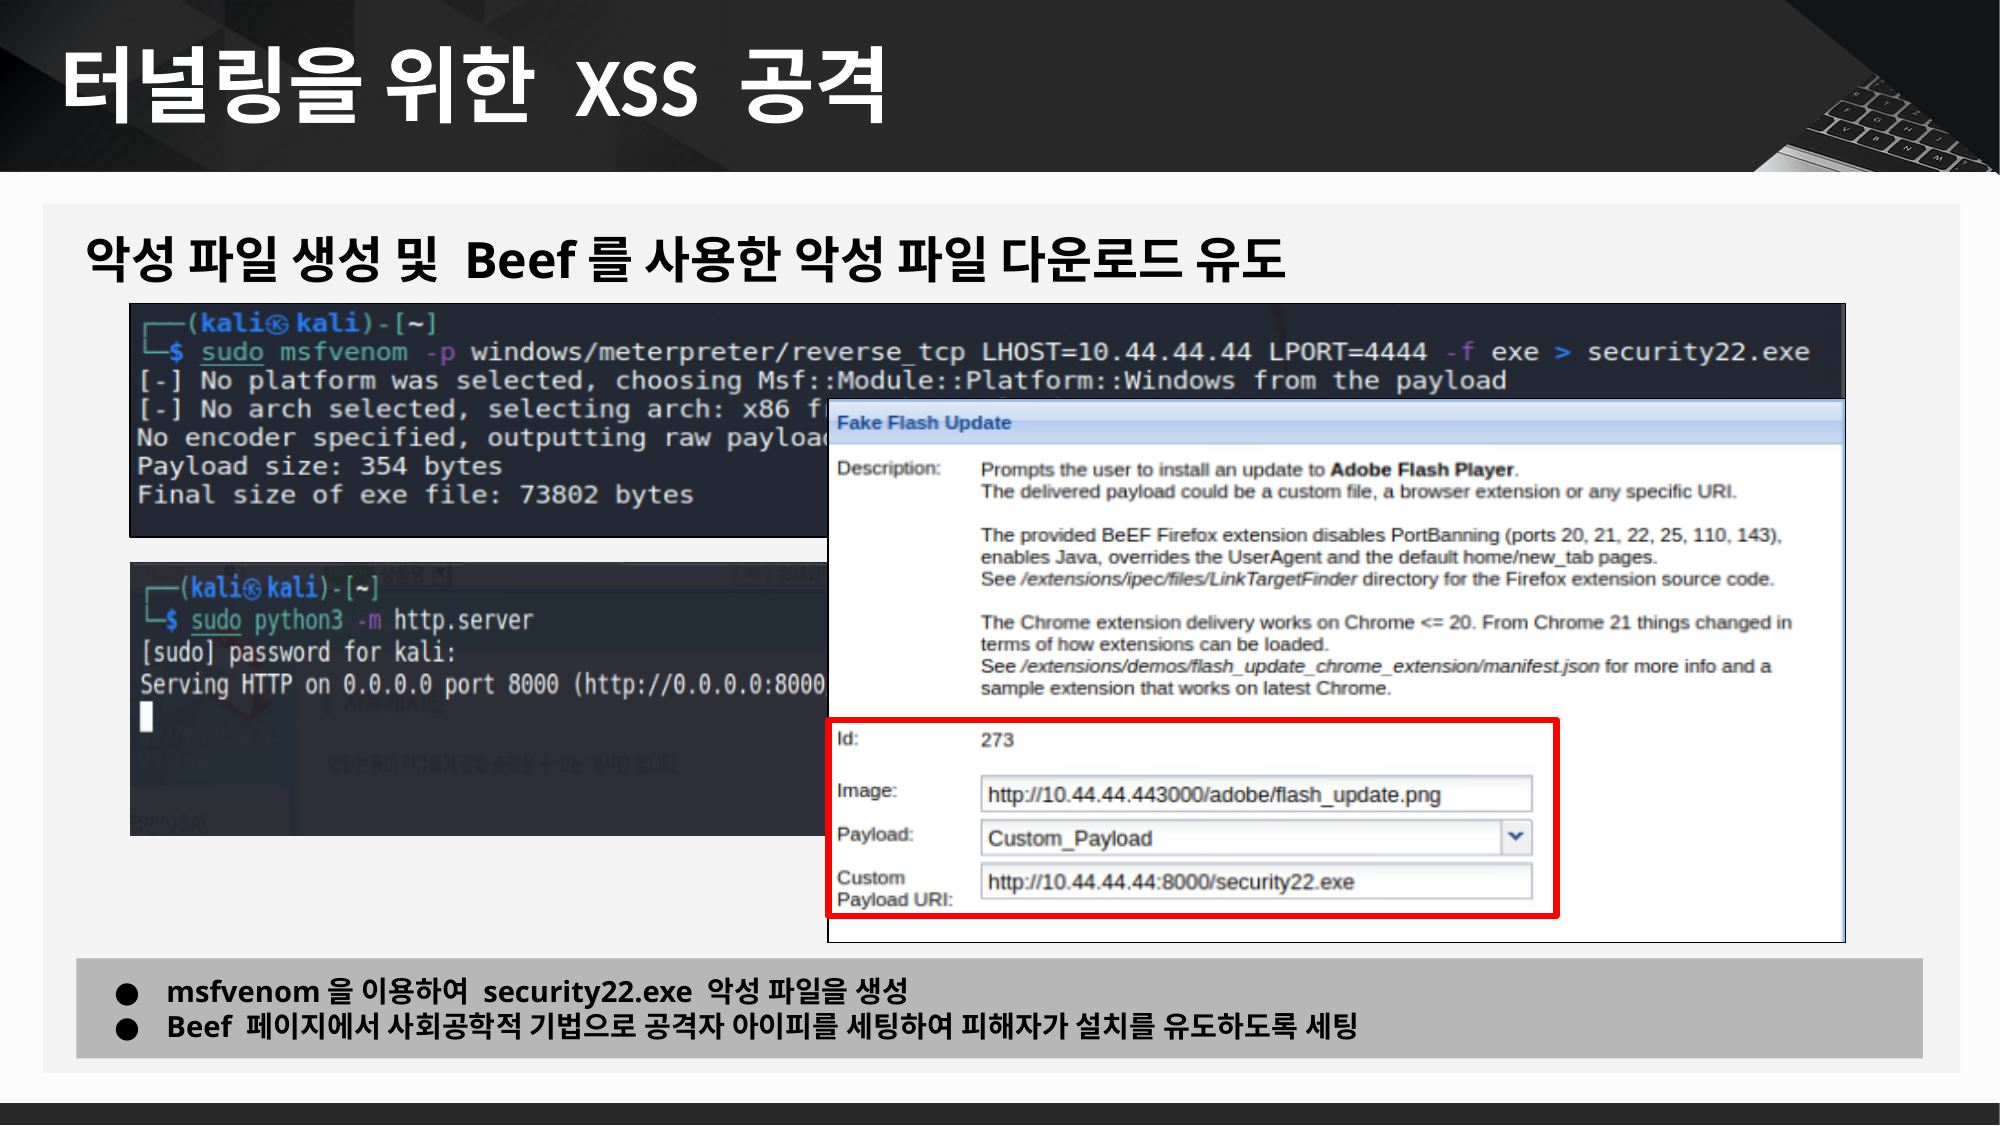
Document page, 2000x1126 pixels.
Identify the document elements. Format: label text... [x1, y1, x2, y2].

picture [0, 0, 2000, 1125]
text_box [42, 203, 1961, 1073]
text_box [130, 304, 1846, 942]
title 터널링을 위한 XSS 공격 [43, 17, 1401, 149]
text_box 악성 파일 생성 및 Beef를 사용한 악성 파일 다운로드 유도 [70, 213, 1468, 304]
text_box msfvenom을 이용하여 security22.exe 악성 파일을 생성 Beef 페이지에서 사회공학적 기법으로 공격자 아이피를 세팅하여 피해자가 설치를 유도하도록 세팅 [76, 958, 1923, 1059]
